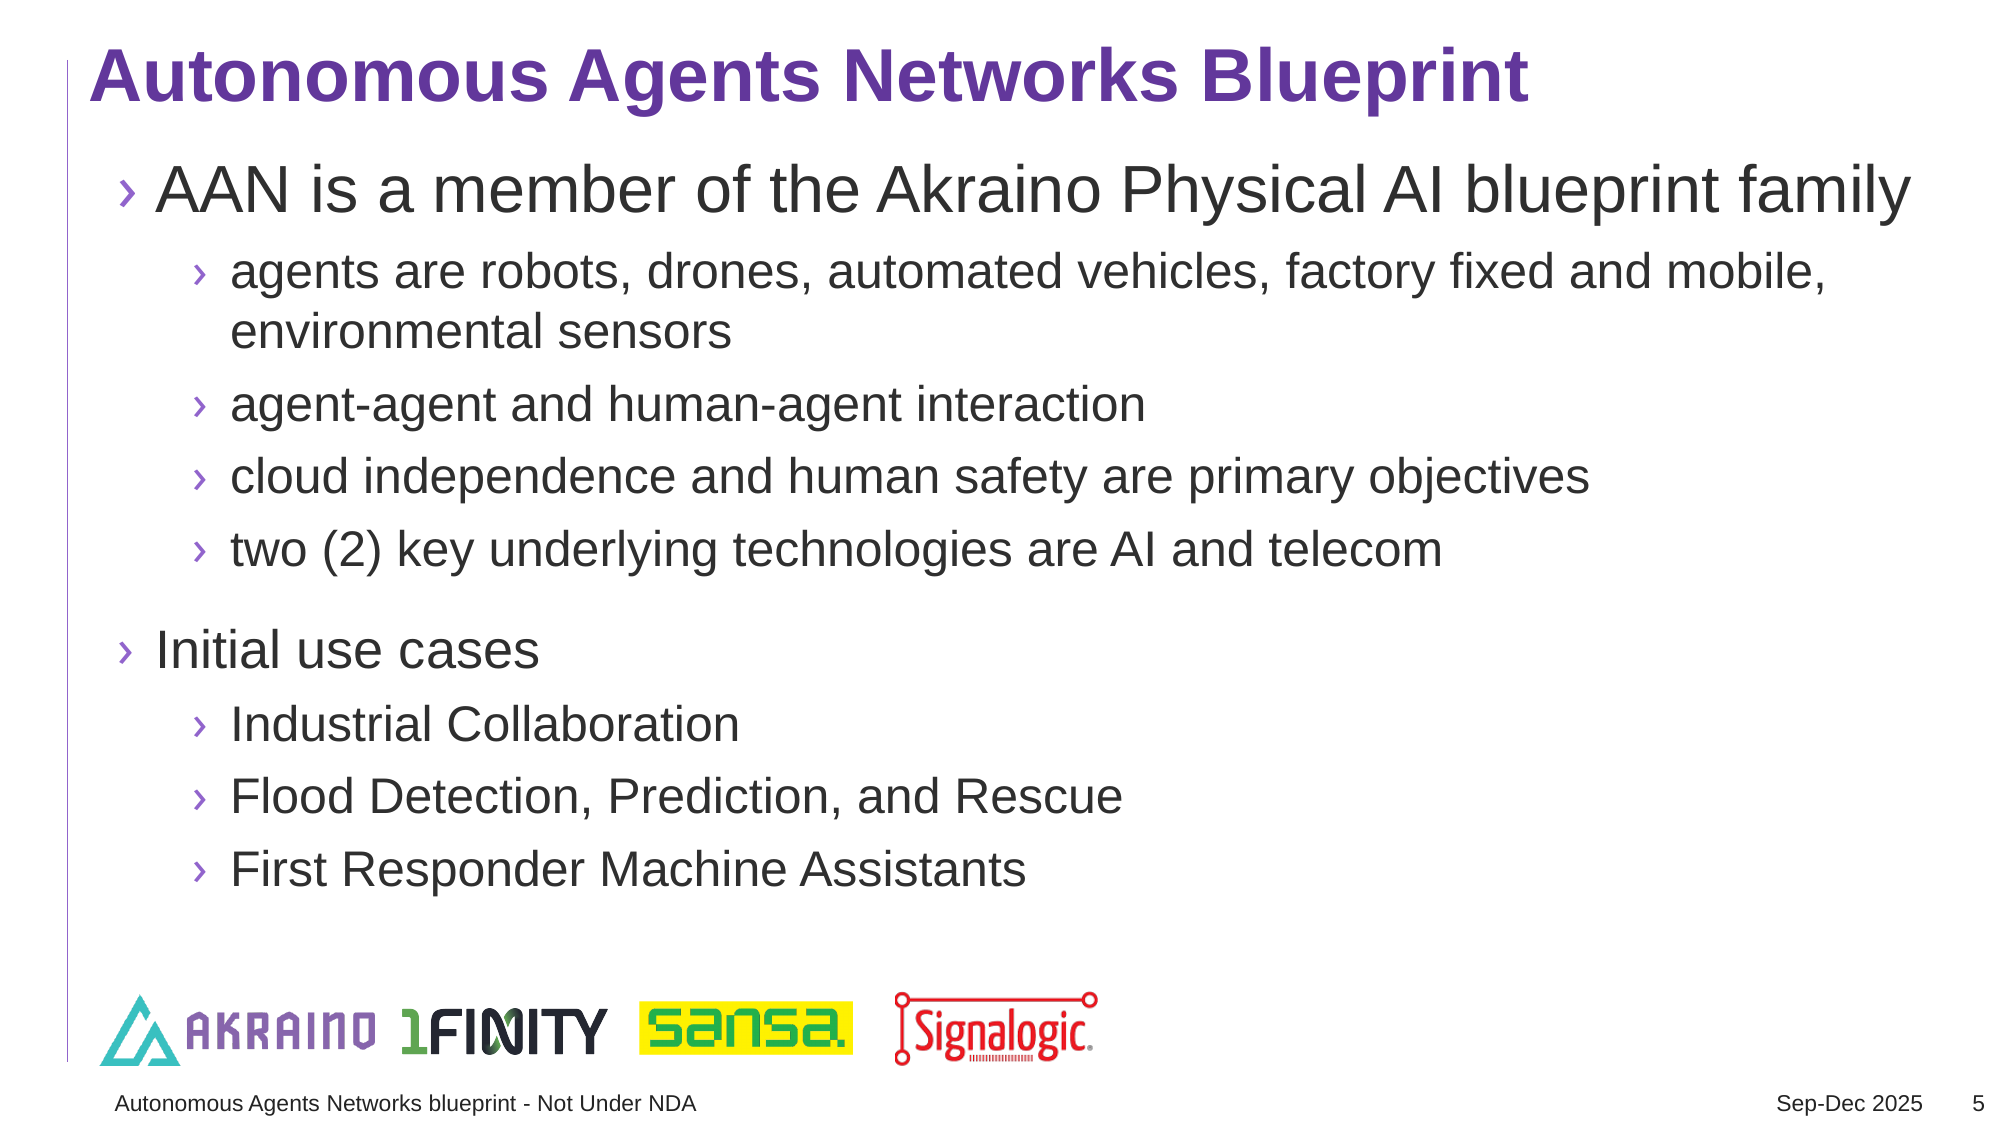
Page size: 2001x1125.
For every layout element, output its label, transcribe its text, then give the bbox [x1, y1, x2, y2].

picture [402, 1007, 608, 1055]
slide_number 5 [1939, 1080, 2000, 1125]
list AAN is a member of the Akraino Physical AI blueprint family agents are robots, drones, automated vehicles, factory fixed and mobile, environmental sensors agent-agent and human-agent interaction cloud independence and human safety are primary objectives two (2) key underlying technologies are AI and telecom Initial use cases Industrial Collaboration Flood Detection, Prediction, and Rescue First Responder Machine Assistants [102, 138, 1956, 931]
picture [639, 1001, 853, 1055]
picture [895, 989, 1098, 1069]
footer Autonomous Agents Networks blueprint - Not Under NDA [99, 1080, 762, 1125]
picture [99, 994, 375, 1066]
title Autonomous Agents Networks Blueprint [73, 0, 1985, 154]
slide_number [1717, 1080, 1939, 1125]
